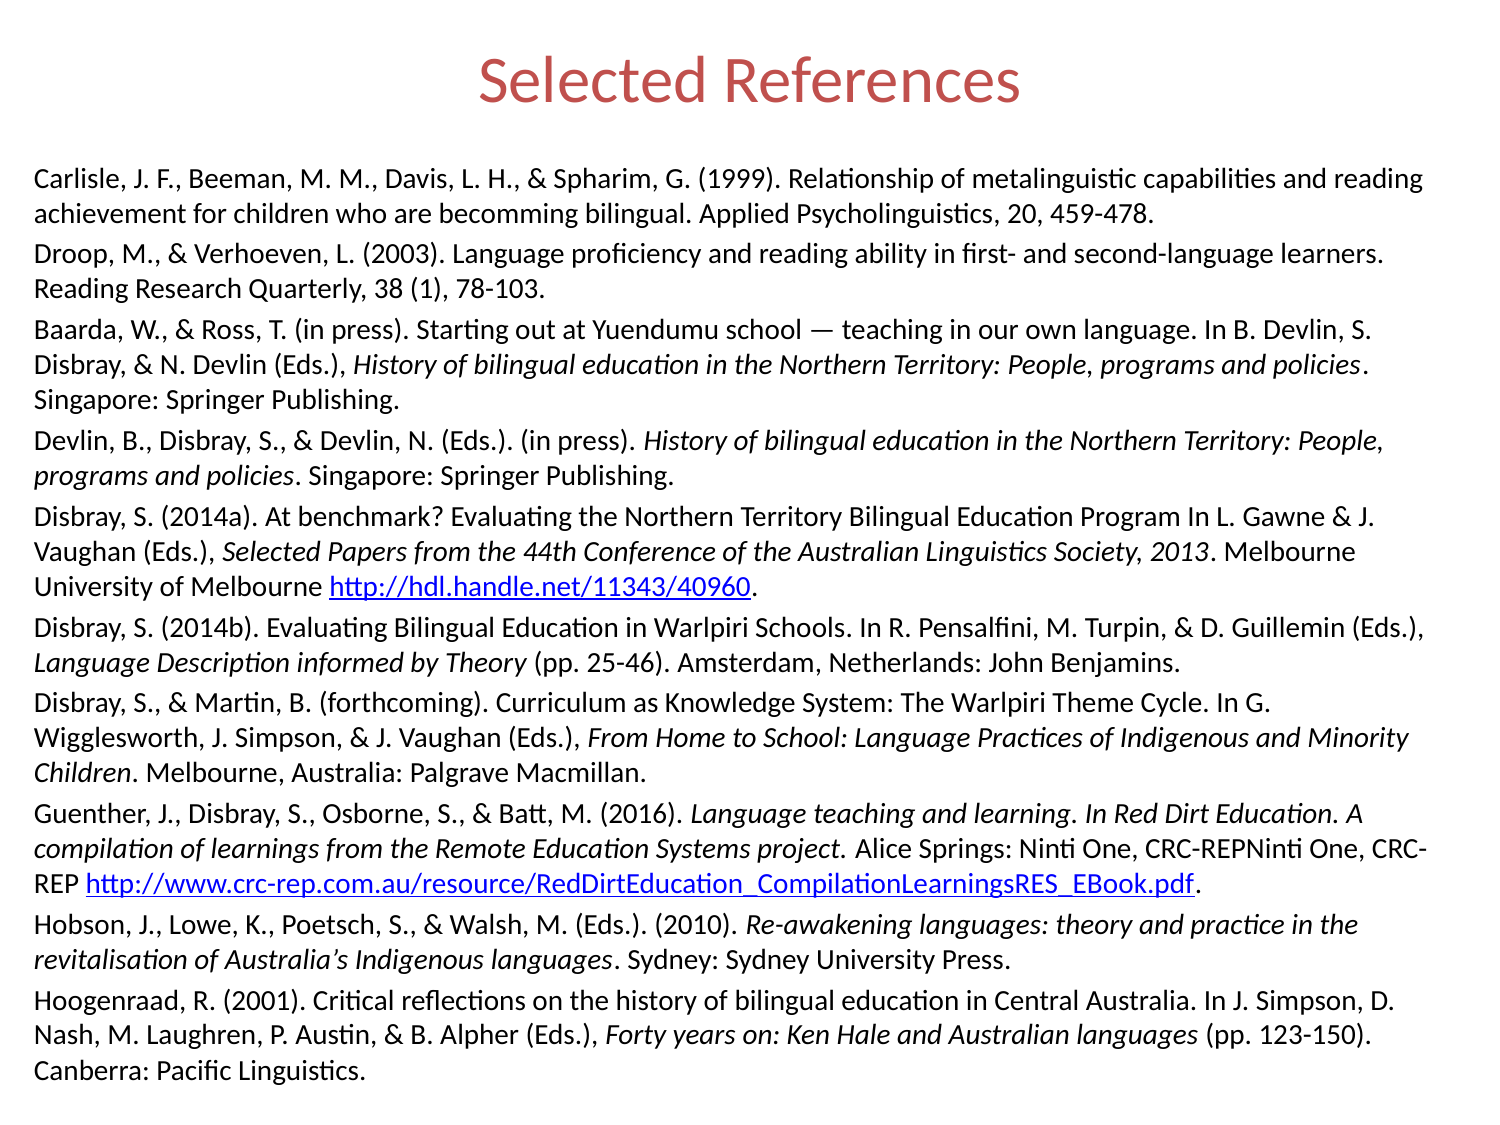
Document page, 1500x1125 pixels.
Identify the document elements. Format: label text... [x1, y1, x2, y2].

list Carlisle, J. F., Beeman, M. M., Davis, L. H., & Spharim, G. (1999). Relationship of metalinguistic capabilities and reading achievement for children who are becomming bilingual. Applied Psycholinguistics, 20, 459-478. Droop, M., & Verhoeven, L. (2003). Language proficiency and reading ability in first- and second-language learners. Reading Research Quarterly, 38 (1), 78-103. Baarda, W., & Ross, T. (in press). Starting out at Yuendumu school — teaching in our own language. In B. Devlin, S. Disbray, & N. Devlin (Eds.), History of bilingual education in the Northern Territory: People, programs and policies. Singapore: Springer Publishing. Devlin, B., Disbray, S., & Devlin, N. (Eds.). (in press). History of bilingual education in the Northern Territory: People, programs and policies. Singapore: Springer Publishing. Disbray, S. (2014a). At benchmark? Evaluating the Northern Territory Bilingual Education Program In L. Gawne & J. Vaughan (Eds.), Selected Papers from the 44th Conference of the Australian Linguistics Society, 2013. Melbourne University of Melbourne http://hdl.handle.net/11343/40960. Disbray, S. (2014b). Evaluating Bilingual Education in Warlpiri Schools. In R. Pensalfini, M. Turpin, & D. Guillemin (Eds.), Language Description informed by Theory (pp. 25-46). Amsterdam, Netherlands: John Benjamins. Disbray, S., & Martin, B. (forthcoming). Curriculum as Knowledge System: The Warlpiri Theme Cycle. In G. Wigglesworth, J. Simpson, & J. Vaughan (Eds.), From Home to School: Language Practices of Indigenous and Minority Children. Melbourne, Australia: Palgrave Macmillan. Guenther, J., Disbray, S., Osborne, S., & Batt, M. (2016). Language teaching and learning. In Red Dirt Education. A compilation of learnings from the Remote Education Systems project. Alice Springs: Ninti One, CRC-REPNinti One, CRC-REP http://www.crc-rep.com.au/resource/RedDirtEducation_CompilationLearningsRES_EBook.pdf. Hobson, J., Lowe, K., Poetsch, S., & Walsh, M. (Eds.). (2010). Re-awakening languages: theory and practice in the revitalisation of Australia’s Indigenous languages. Sydney: Sydney University Press. Hoogenraad, R. (2001). Critical reflections on the history of bilingual education in Central Australia. In J. Simpson, D. Nash, M. Laughren, P. Austin, & B. Alpher (Eds.), Forty years on: Ken Hale and Australian languages (pp. 123-150). Canberra: Pacific Linguistics. [18, 151, 1459, 1028]
title Selected References [75, 18, 1425, 133]
